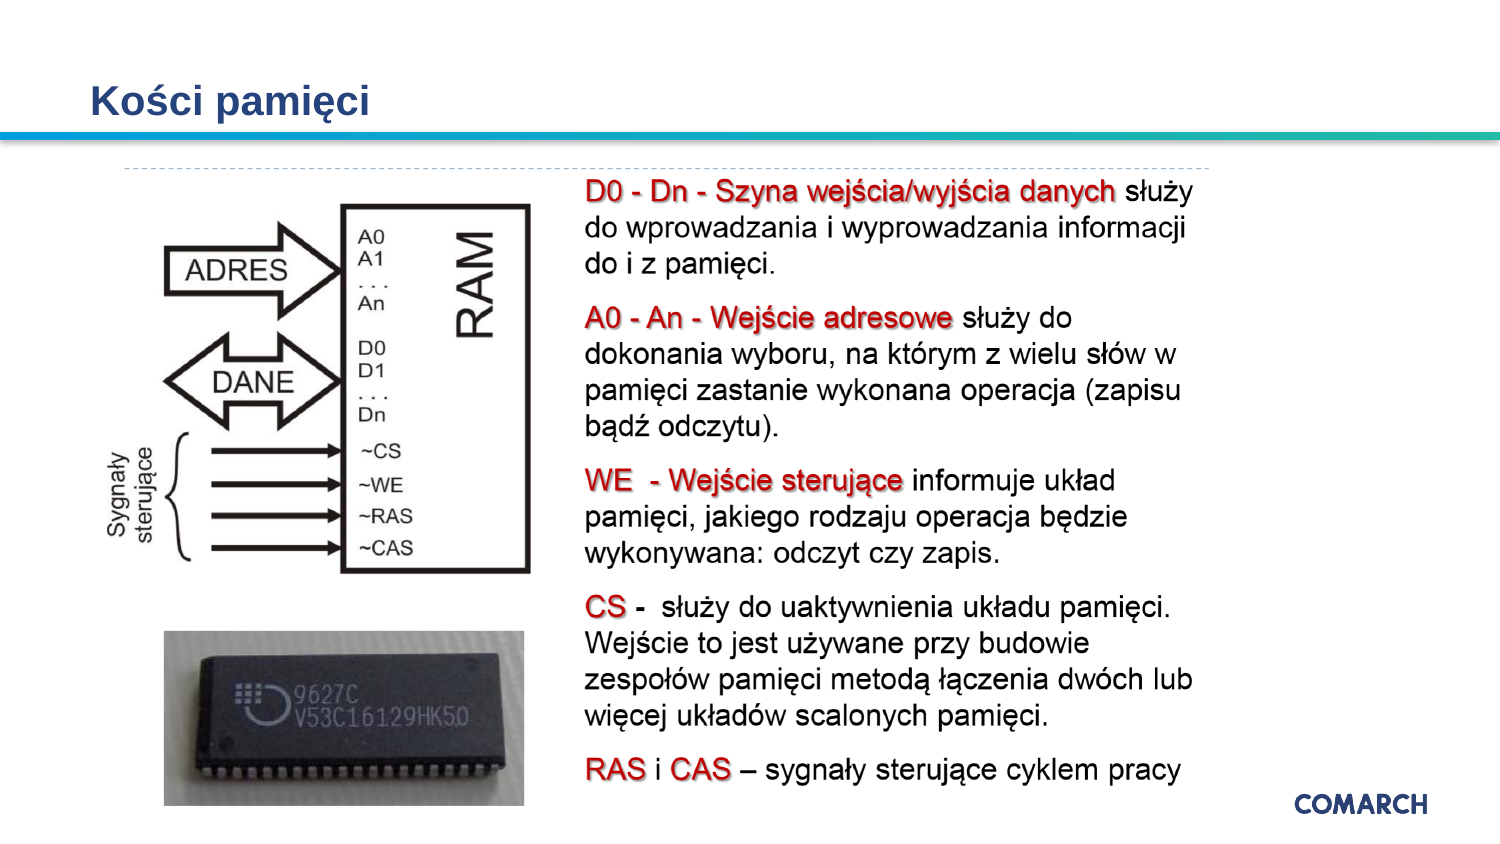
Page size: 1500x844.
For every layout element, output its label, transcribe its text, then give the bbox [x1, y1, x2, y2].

picture [83, 167, 1236, 824]
title Kości pamięci [75, 19, 1425, 132]
picture [1294, 793, 1427, 814]
